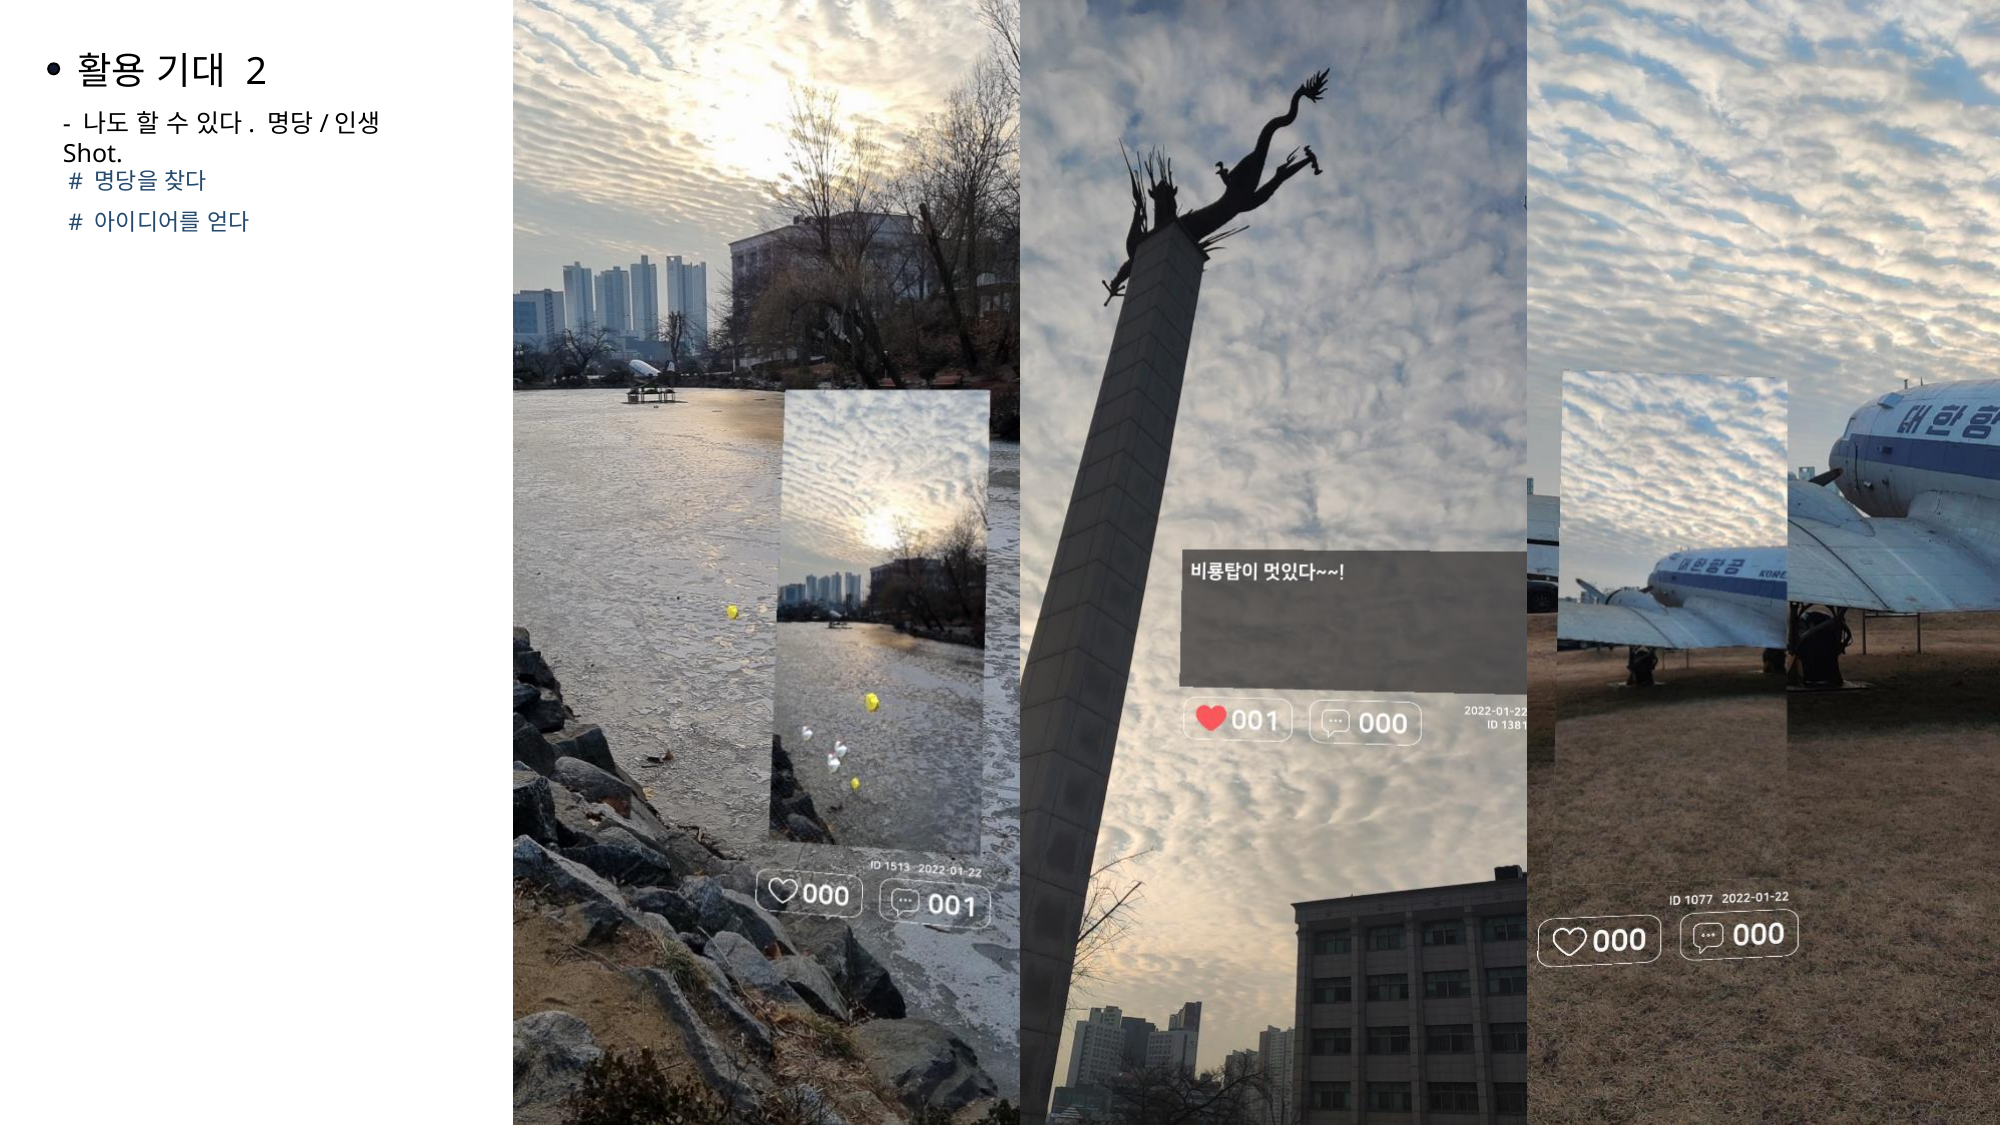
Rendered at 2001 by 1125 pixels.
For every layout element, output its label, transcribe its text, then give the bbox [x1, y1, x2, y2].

picture [513, 0, 2000, 1125]
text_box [48, 39, 407, 101]
text_box - 나도 할 수 있다. 명당/인생 Shot. [48, 100, 469, 175]
text_box # 명당을 찾다 # 아이디어를 얻다 [53, 145, 475, 243]
